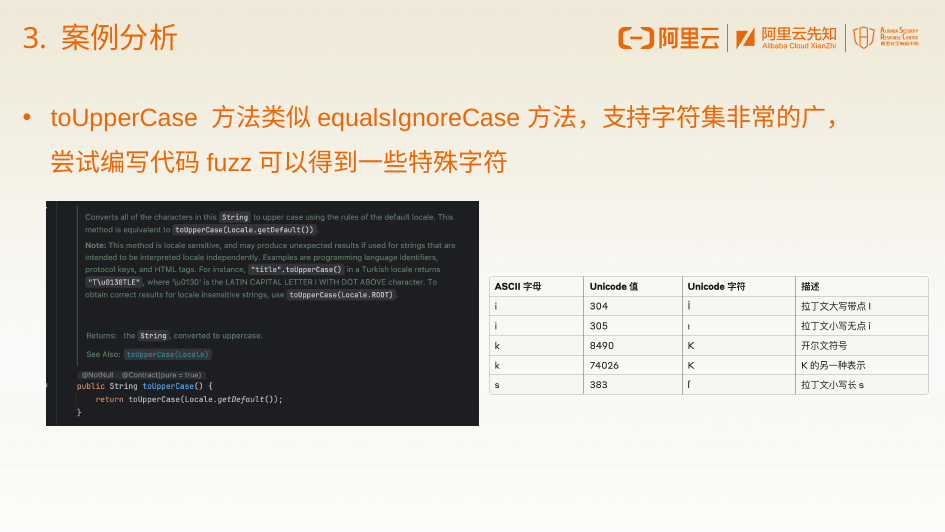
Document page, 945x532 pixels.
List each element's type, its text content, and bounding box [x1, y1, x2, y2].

text_box toUpperCase 方法类似equalsIgnoreCase方法，支持字符集非常的广，尝试编写代码fuzz可以得到一些特殊字符 [7, 79, 875, 508]
text_box 3. 案例分析 [7, 11, 424, 65]
picture [0, 0, 945, 532]
